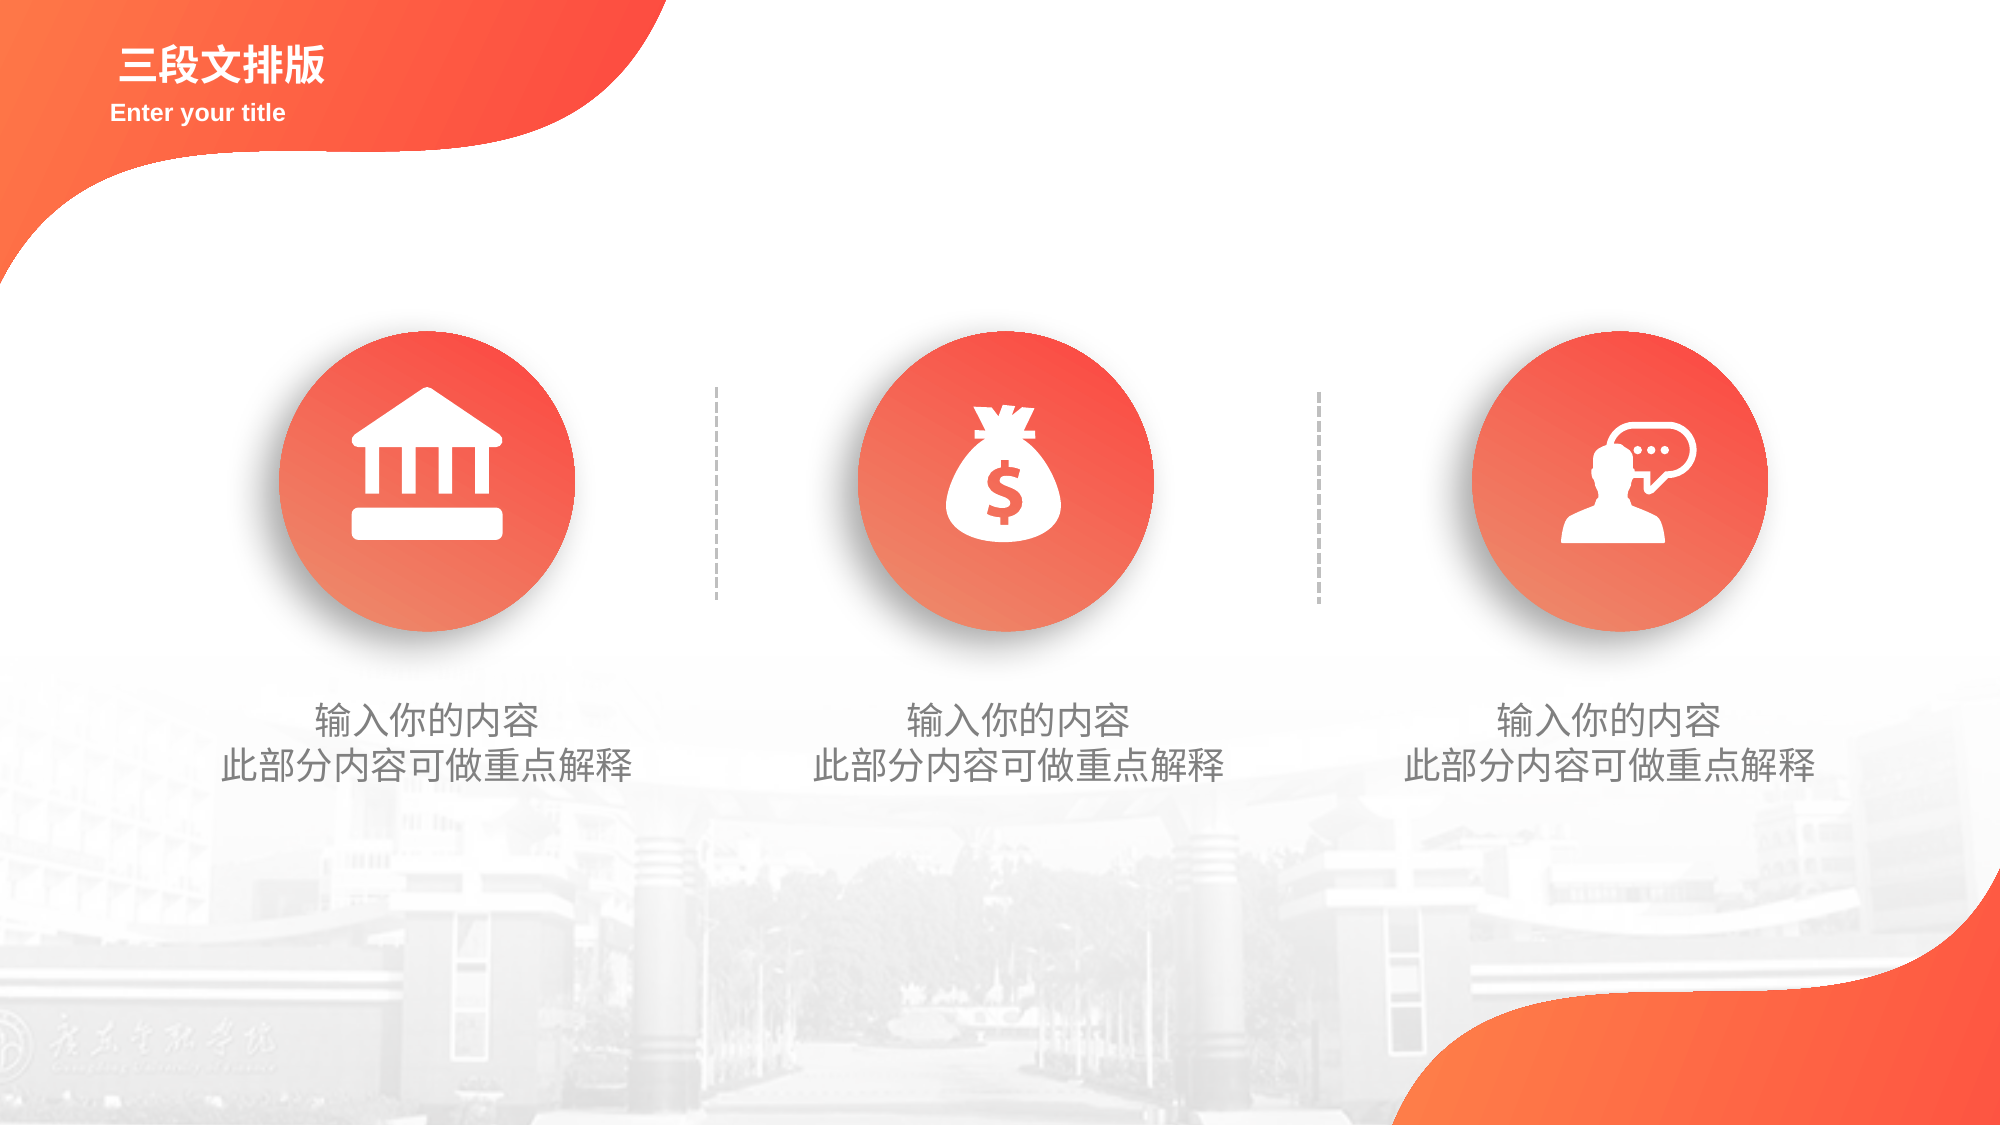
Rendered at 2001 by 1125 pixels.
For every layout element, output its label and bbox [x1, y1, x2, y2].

text_box [160, 331, 694, 796]
text_box [102, 30, 469, 127]
text_box [1342, 331, 1877, 796]
text_box [752, 331, 1286, 796]
